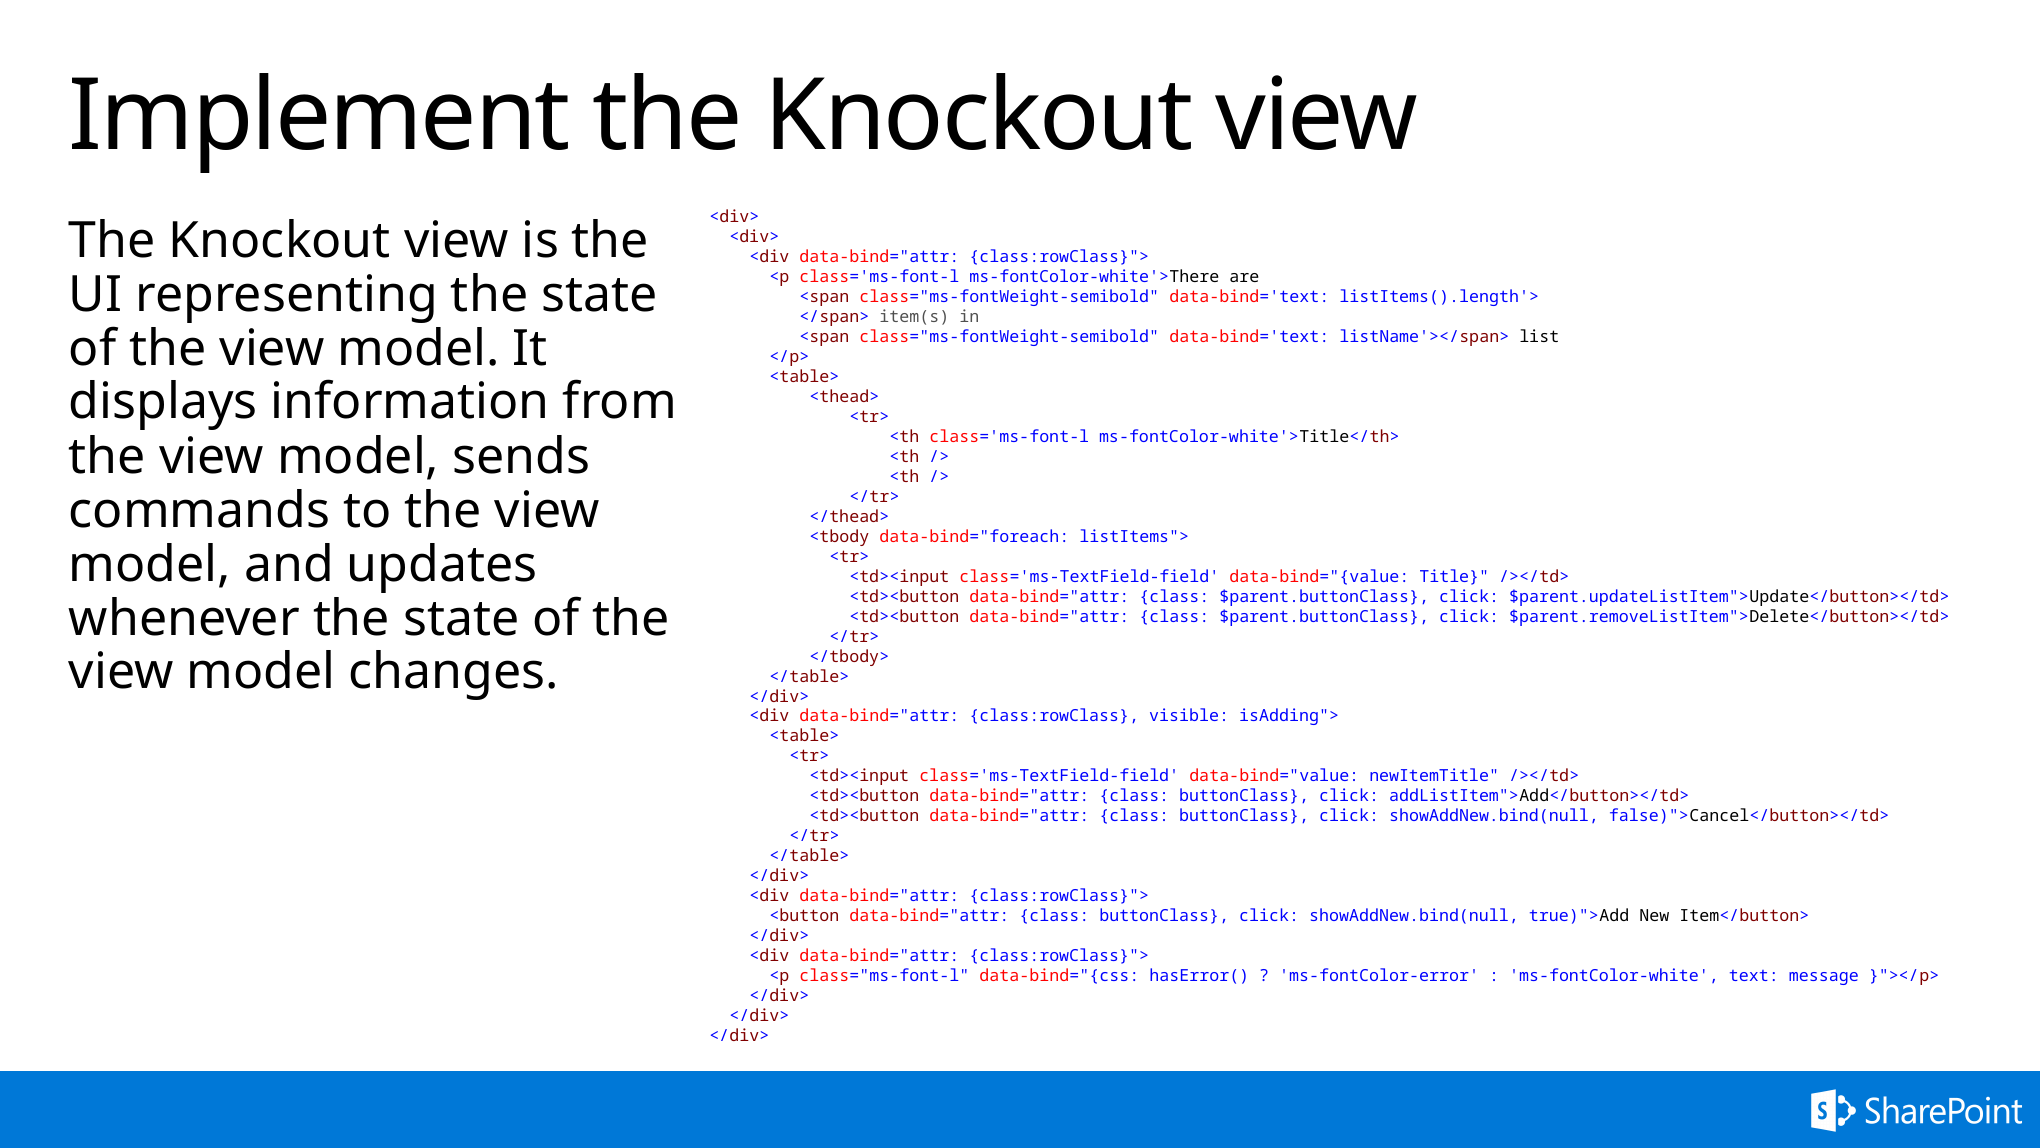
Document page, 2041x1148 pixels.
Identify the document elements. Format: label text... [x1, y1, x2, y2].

picture [1793, 1071, 2040, 1148]
list The Knockout view is the UI representing the state of the view model. It displays information from the view model, sends commands to the view model, and updates whenever the state of the view model changes. [45, 198, 694, 917]
text_box <div> <div> <div data-bind="attr: {class:rowClass}"> <p class='ms-font-l ms-fontColor-white'>There are <span class="ms-fontWeight-semibold" data-bind='text: listItems().length'> </span> item(s) in <span class="ms-fontWeight-semibold" data-bind='text: listName'></span> list </p> <table> <thead> <tr> <th class='ms-font-l ms-fontColor-white'>Title</th> <th /> <th /> </tr> </thead> <tbody data-bind="foreach: listItems"> <tr> <td><input class='ms-TextField-field' data-bind="{value: Title}" /></td> <td><button data-bind="attr: {class: $parent.buttonClass}, click: $parent.updateListItem">Update</button></td> <td><button data-bind="attr: {class: $parent.buttonClass}, click: $parent.removeListItem">Delete</button></td> </tr> </tbody> </table> </div> <div data-bind="attr: {class:rowClass}, visible: isAdding"> <table> <tr> <td><input class='ms-TextField-field' data-bind="value: newItemTitle" /></td> <td><button data-bind="attr: {class: buttonClass}, click: addListItem">Add</button></td> <td><button data-bind="attr: {class: buttonClass}, click: showAddNew.bind(null, false)">Cancel</button></td> </tr> </table> </div> <div data-bind="attr: {class:rowClass}"> <button data-bind="attr: {class: buttonClass}, click: showAddNew.bind(null, true)">Add New Item</button> </div> <div data-bind="attr: {class:rowClass}"> <p class="ms-font-l" data-bind="{css: hasError() ? 'ms-fontColor-error' : 'ms-fontColor-white', text: message }"></p> </div> </div> </div> [694, 198, 2014, 1052]
title Implement the Knockout view [45, 48, 1996, 198]
